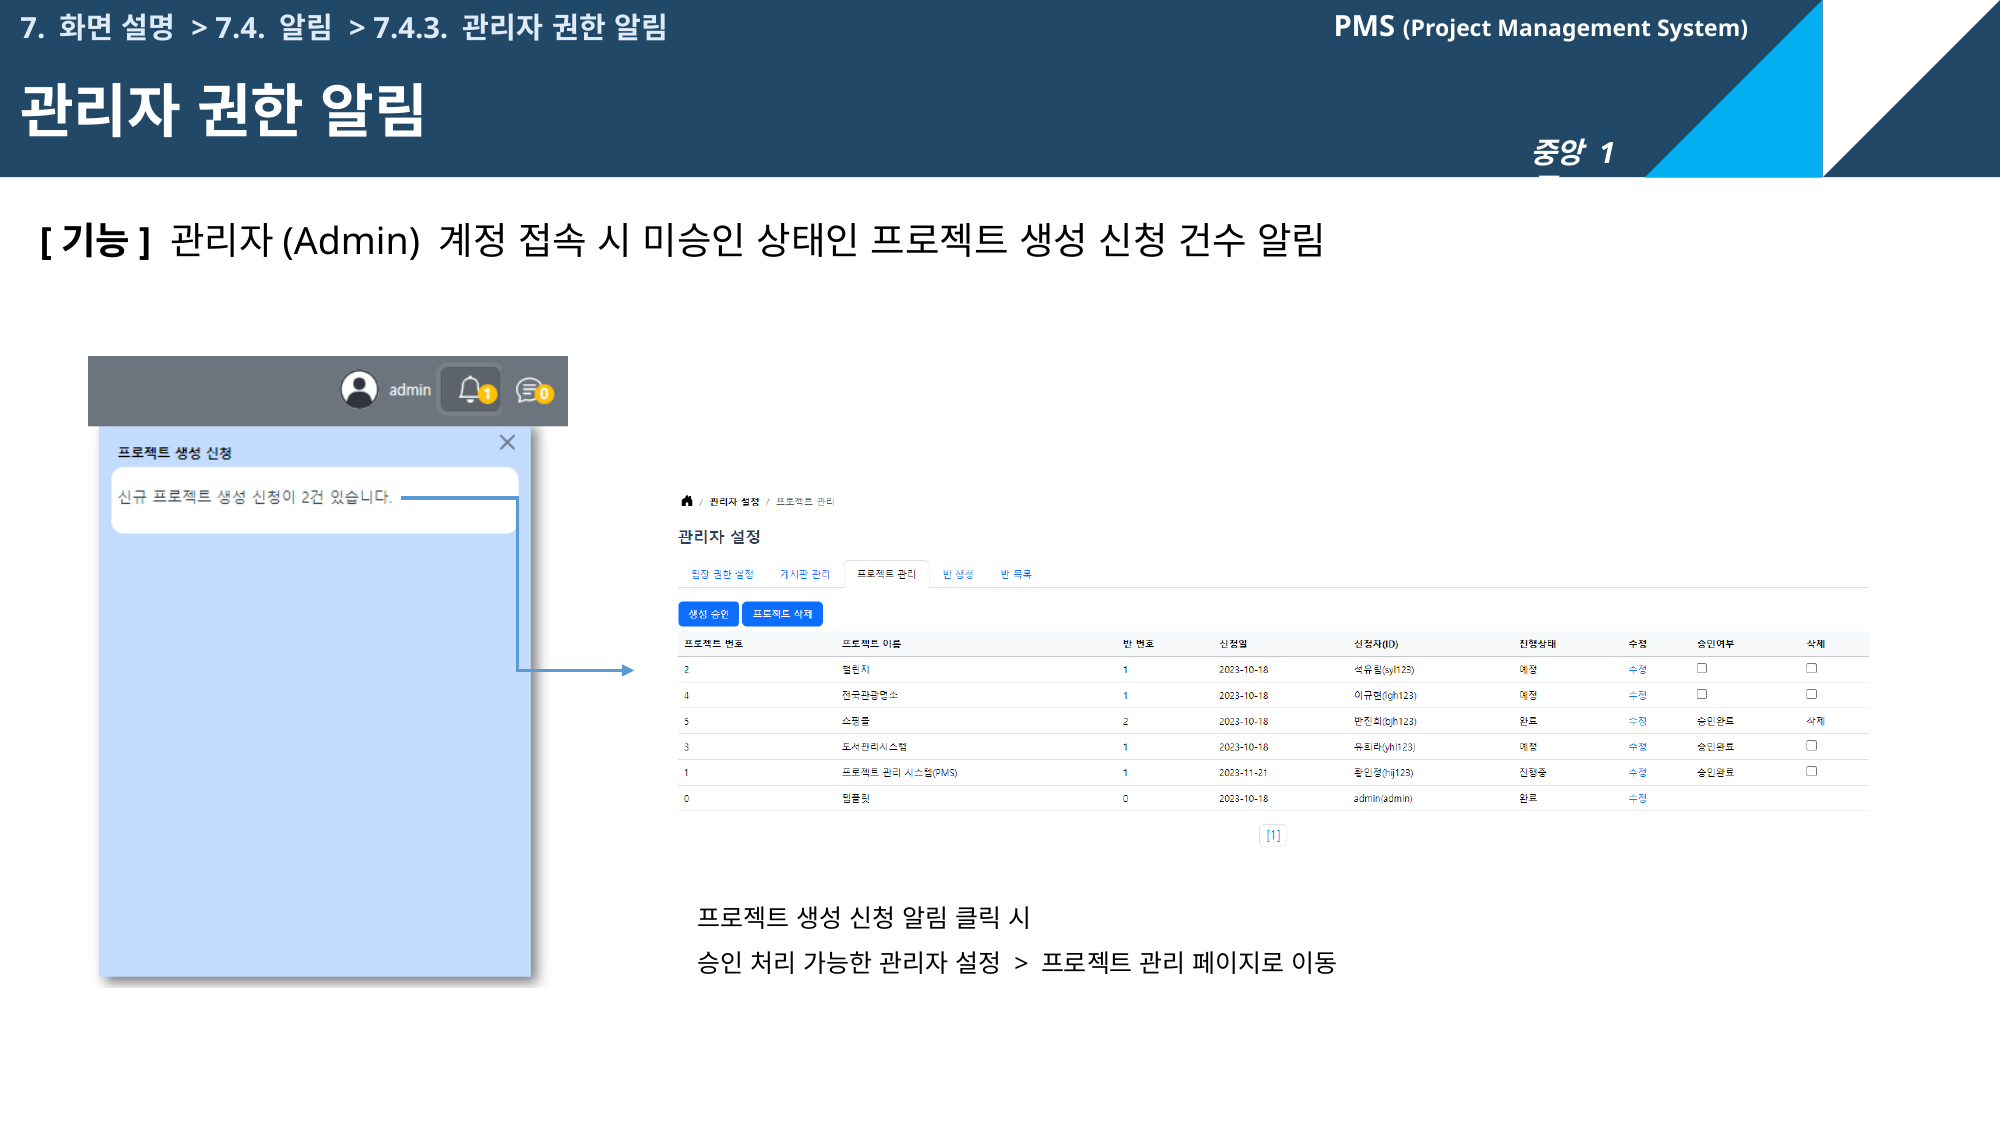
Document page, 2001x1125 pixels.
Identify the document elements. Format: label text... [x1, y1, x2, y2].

list 관리자 권한 알림 [5, 58, 1285, 169]
text_box [기능] 관리자(Admin) 계정 접속 시 미승인 상태인 프로젝트 생성 신청 건수 알림 [19, 181, 1480, 275]
picture [664, 491, 1881, 850]
text_box 프로젝트 생성 신청 알림 클릭 시 승인 처리 가능한 관리자 설정 > 프로젝트 관리 페이지로 이동 [682, 880, 1479, 985]
list 7. 화면 설명 > 7.4. 알림 > 7.4.3. 관리자 권한 알림 [5, 1, 1245, 58]
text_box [401, 497, 635, 671]
picture [87, 356, 568, 988]
